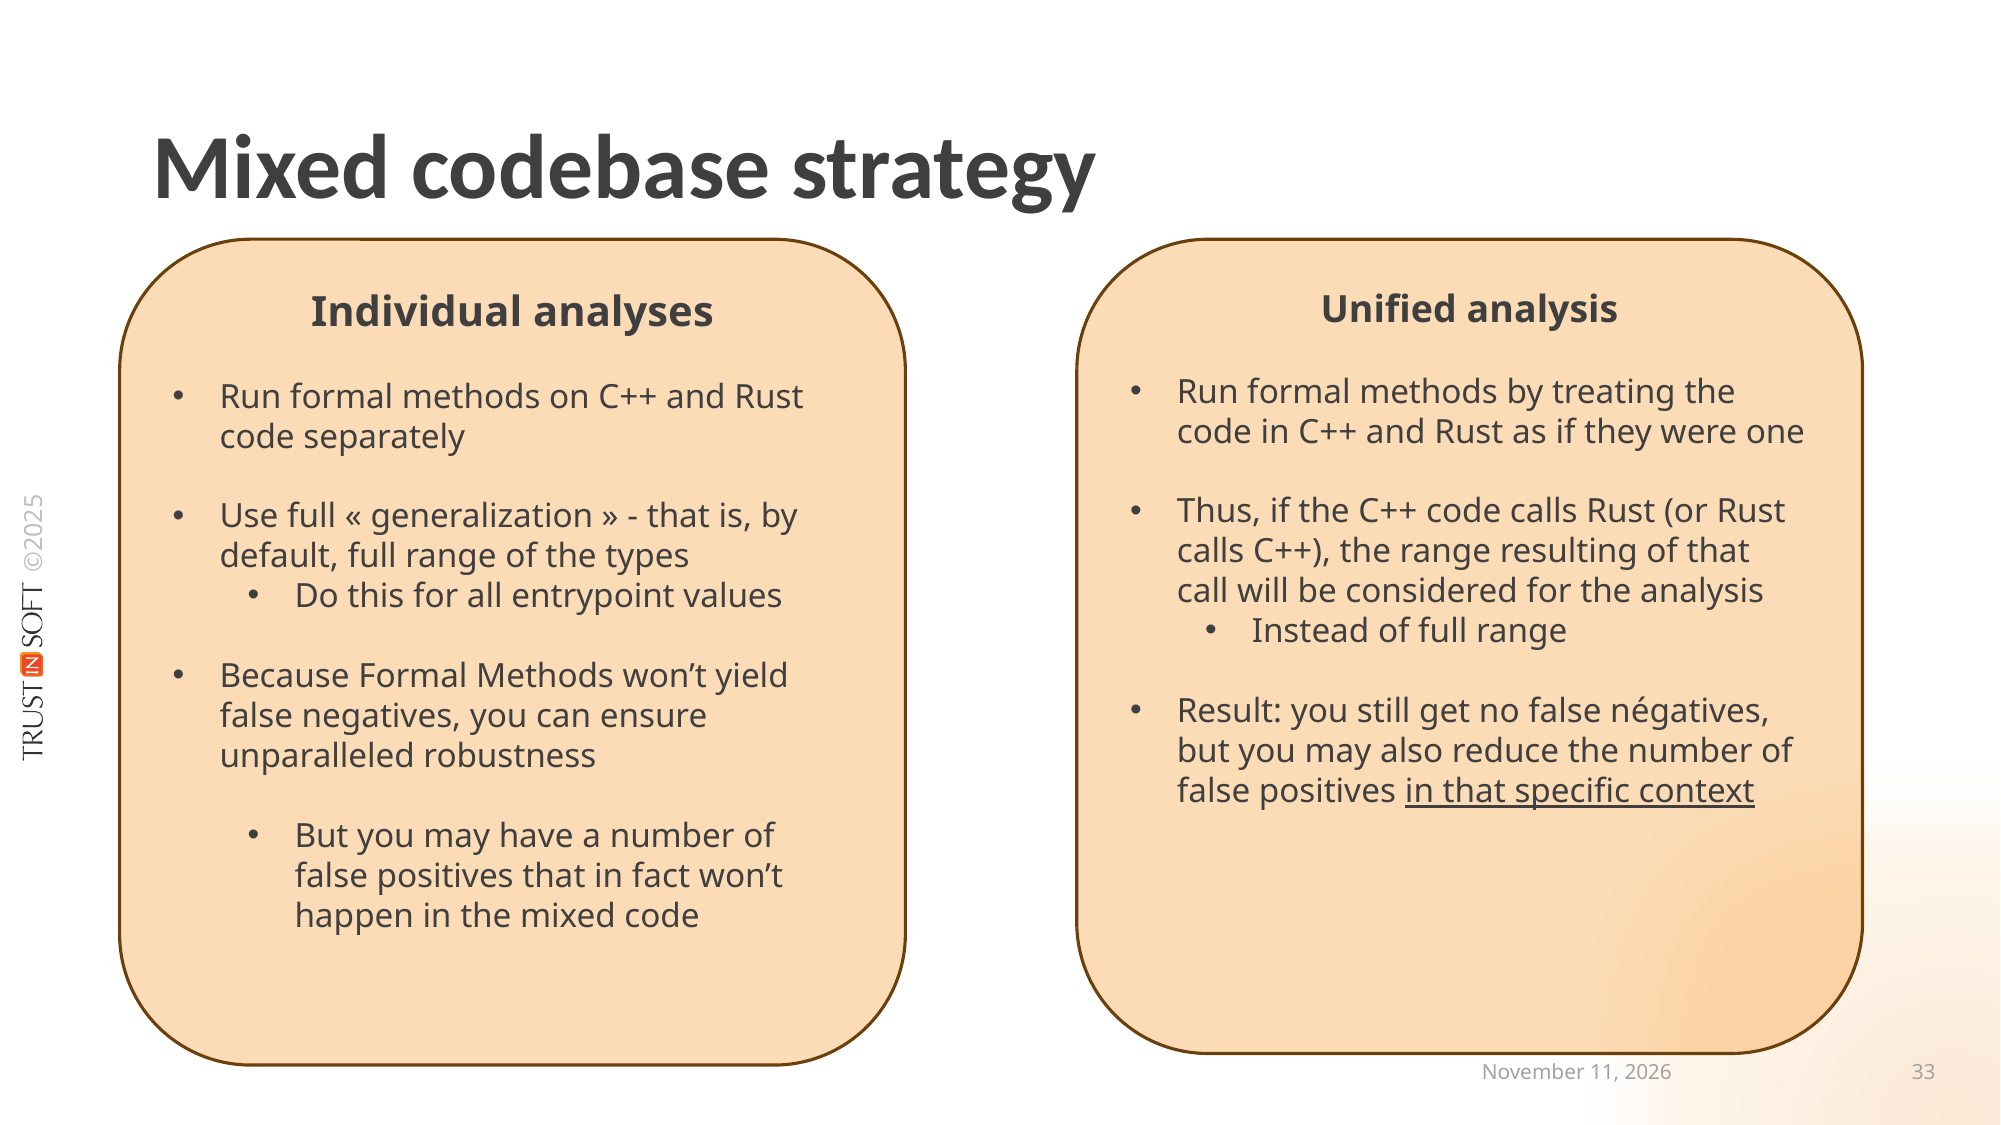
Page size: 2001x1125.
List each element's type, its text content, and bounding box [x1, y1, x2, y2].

text_box Unified analysis Run formal methods by treating the code in C++ and Rust as if they were one Thus, if the C++ code calls Rust (or Rust calls C++), the range resulting of that call will be considered for the analysis Instead of full range Result: you still get no false négatives, but you may also reduce the number of false positives in that specific context [1075, 237, 1865, 1056]
title Mixed codebase strategy [137, 59, 1863, 278]
slide_number 32 [1809, 1042, 1951, 1103]
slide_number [1466, 1056, 1724, 1103]
text_box Individual analyses Run formal methods on C++ and Rust code separately Use full « generalization » - that is, by default, full range of the types Do this for all entrypoint values Because Formal Methods won’t yield false negatives, you can ensure unparalleled robustness But you may have a number of false positives that in fact won’t happen in the mixed code [118, 237, 907, 1067]
picture [2, 563, 62, 781]
footer [662, 1043, 1338, 1104]
